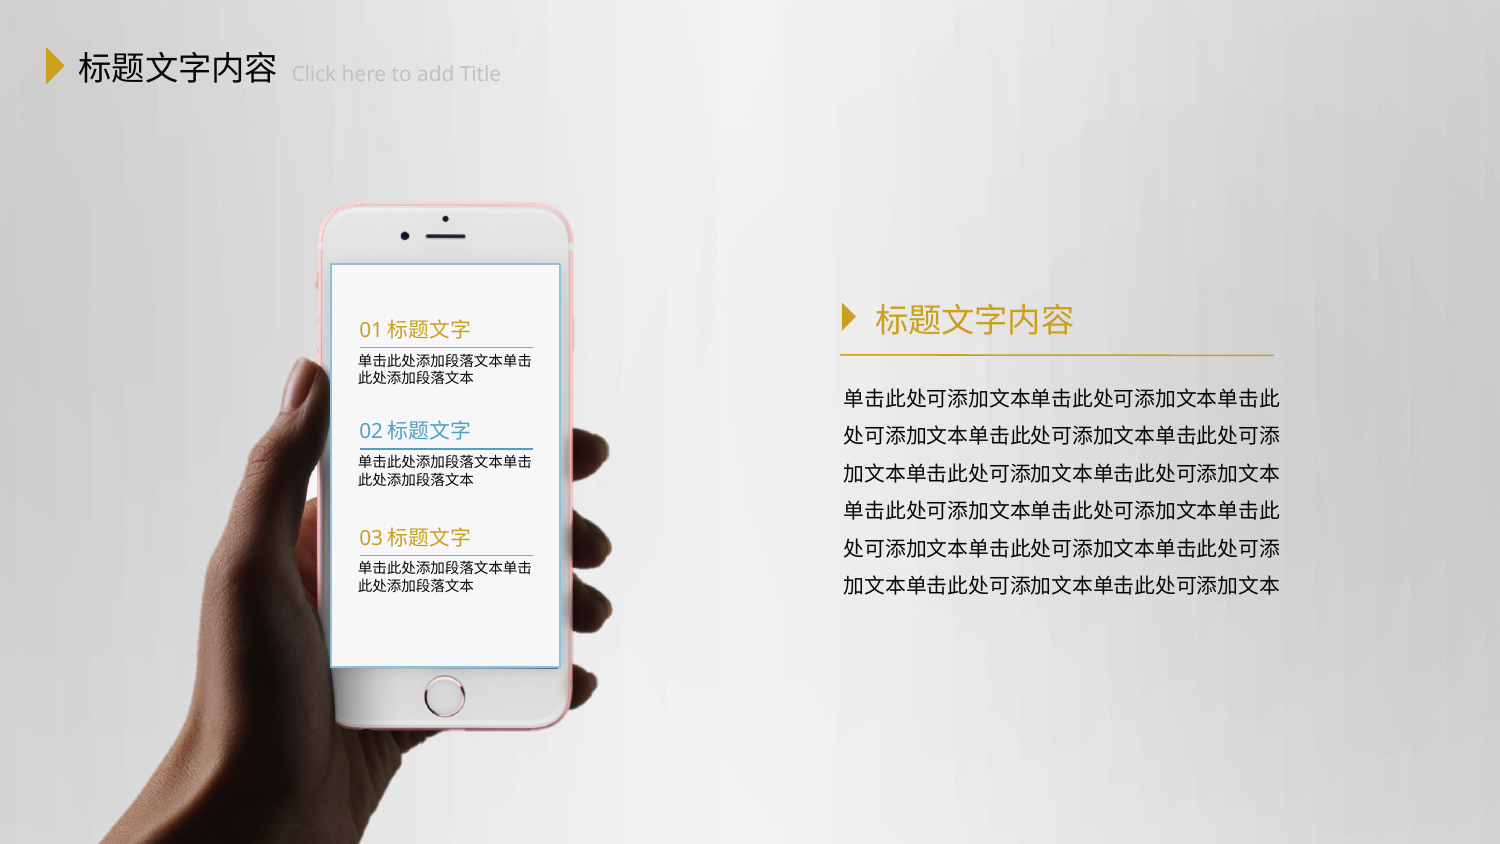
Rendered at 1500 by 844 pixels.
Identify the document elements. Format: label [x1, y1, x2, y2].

text_box [45, 39, 523, 96]
text_box [17, 101, 713, 844]
text_box [832, 291, 1310, 682]
picture [0, 0, 1500, 844]
text_box [270, 308, 560, 395]
text_box [270, 409, 560, 497]
text_box [270, 516, 560, 603]
